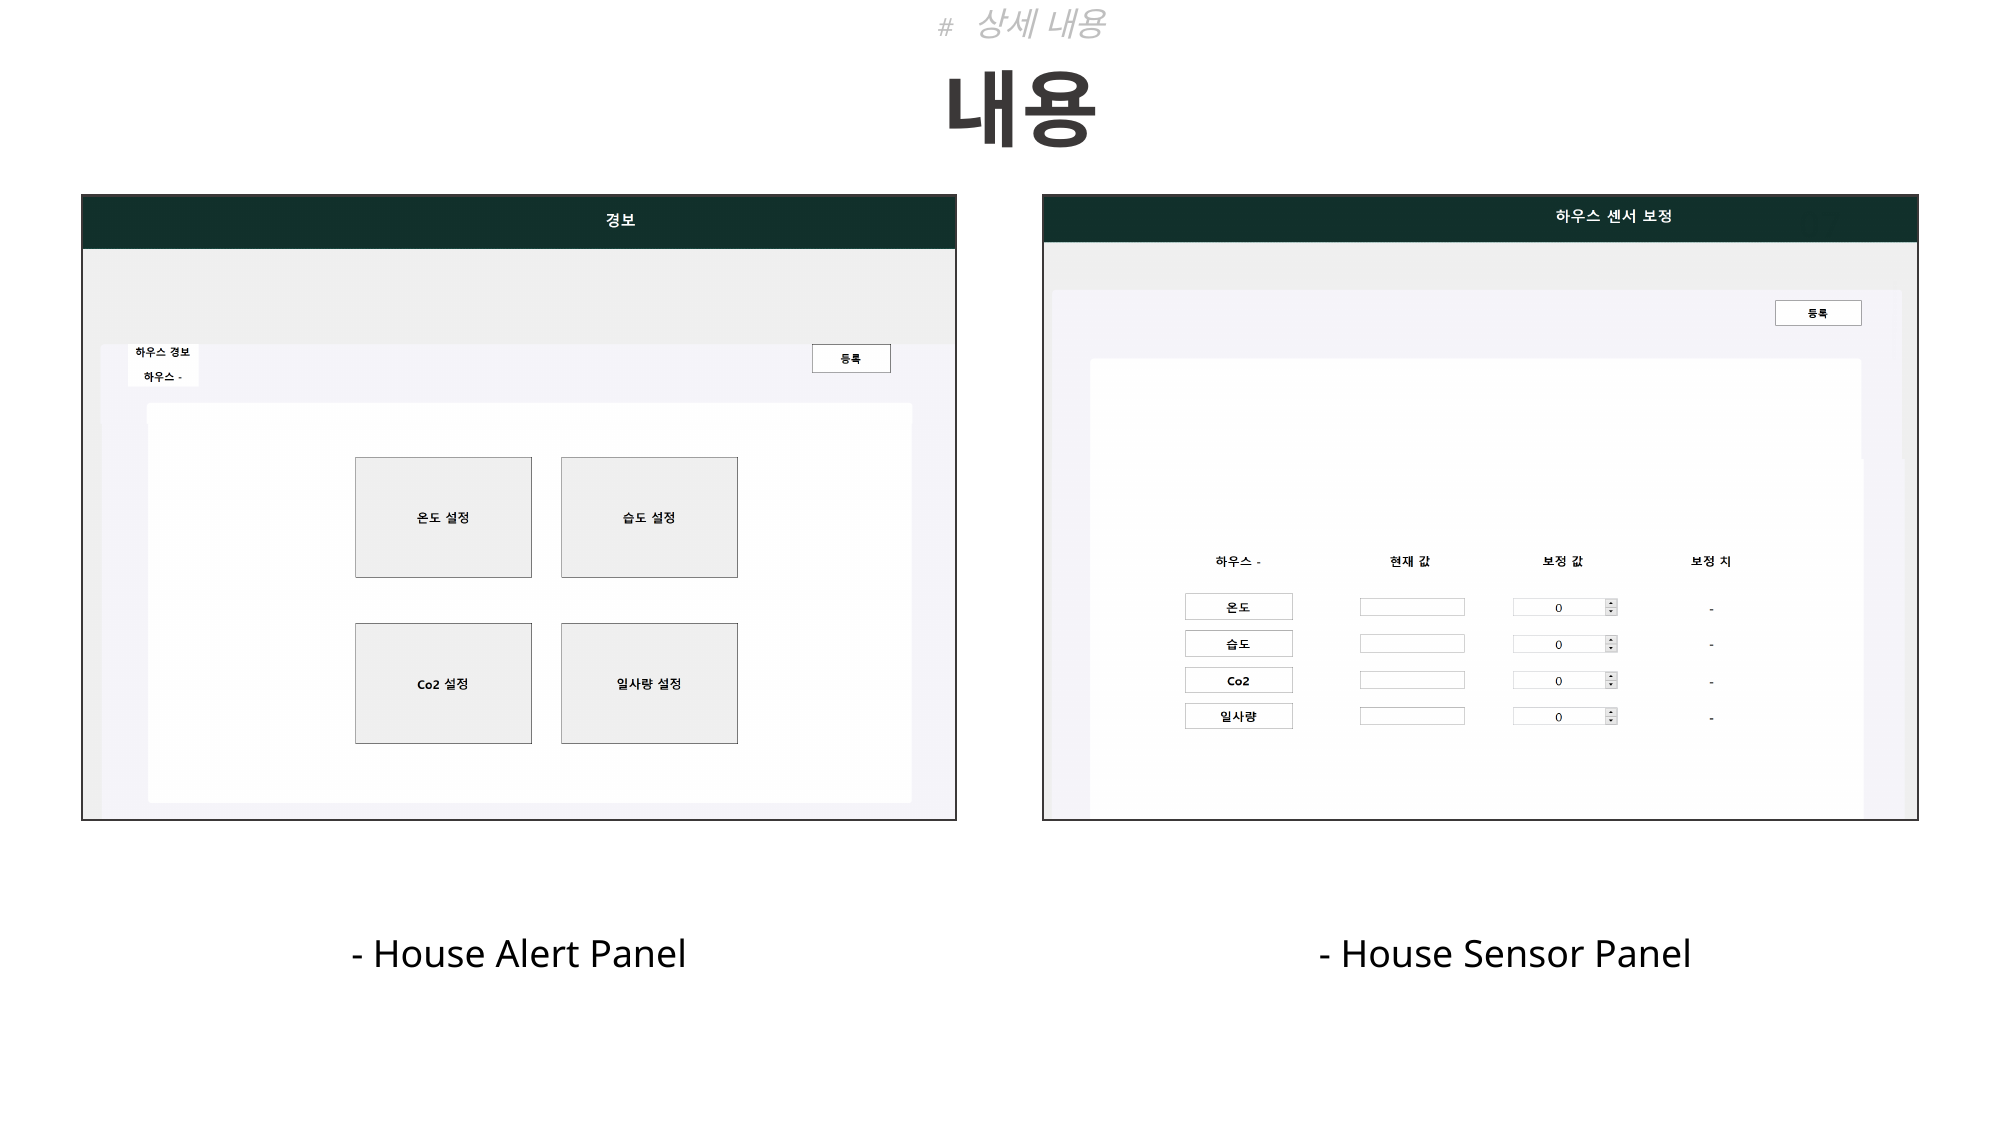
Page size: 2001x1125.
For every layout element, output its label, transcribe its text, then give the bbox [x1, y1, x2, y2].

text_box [82, 195, 957, 821]
text_box - House Sensor Panel [1304, 922, 1708, 983]
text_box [1043, 195, 1918, 821]
text_box 내용 [370, 61, 1672, 196]
text_box # 상세 내용 [696, 0, 1346, 62]
text_box - House Alert Panel [336, 922, 703, 983]
